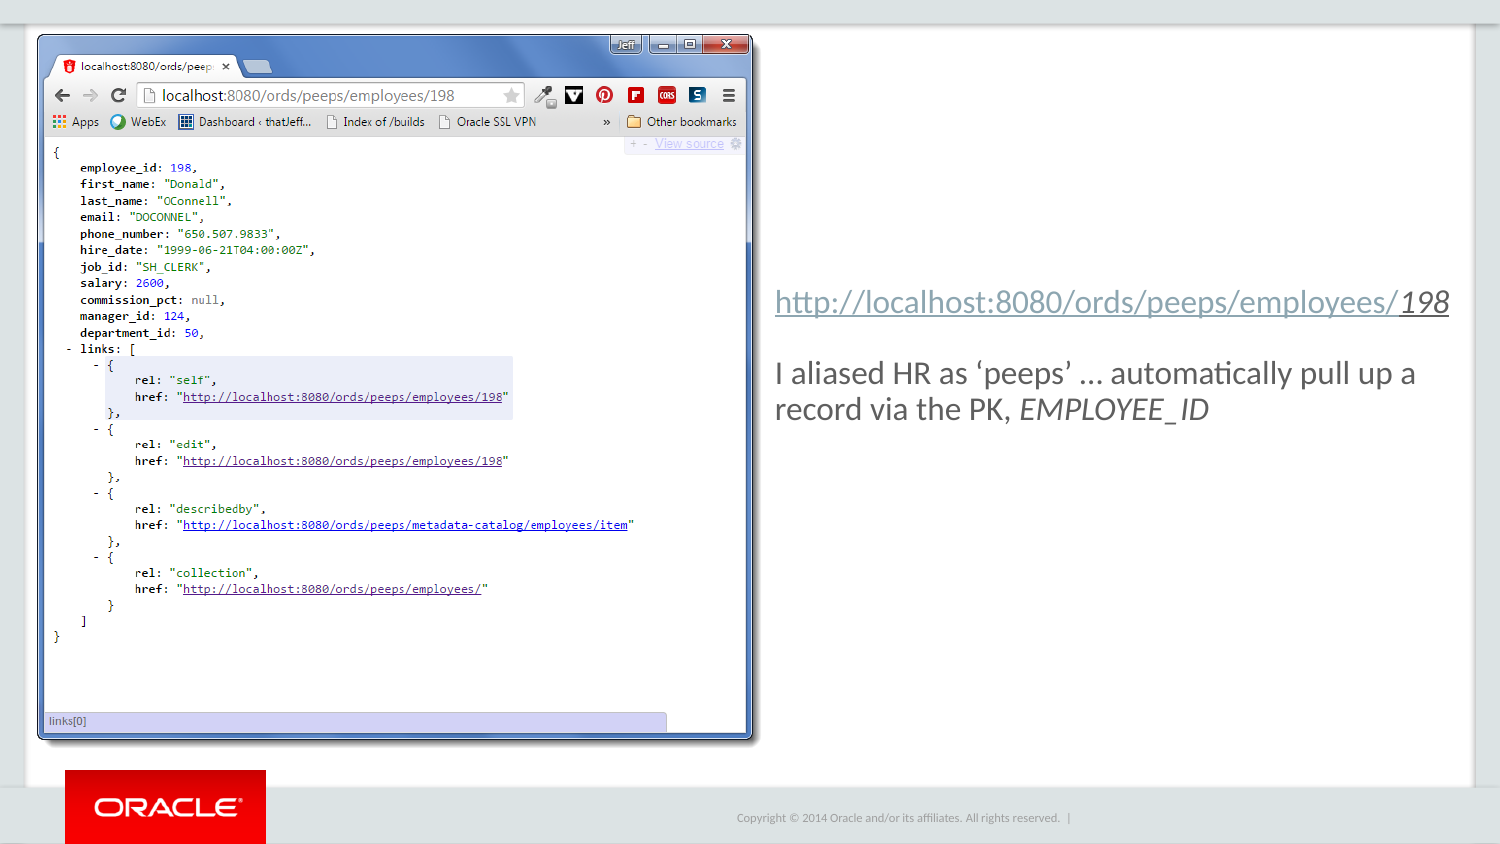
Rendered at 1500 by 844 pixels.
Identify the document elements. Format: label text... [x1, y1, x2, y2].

picture [37, 34, 768, 754]
text_box http://localhost:8080/ords/peeps/employees/198 I aliased HR as ‘peeps’ … automatically pull up a record via the PK, EMPLOYEE_ID [774, 284, 1500, 472]
picture [65, 770, 266, 844]
